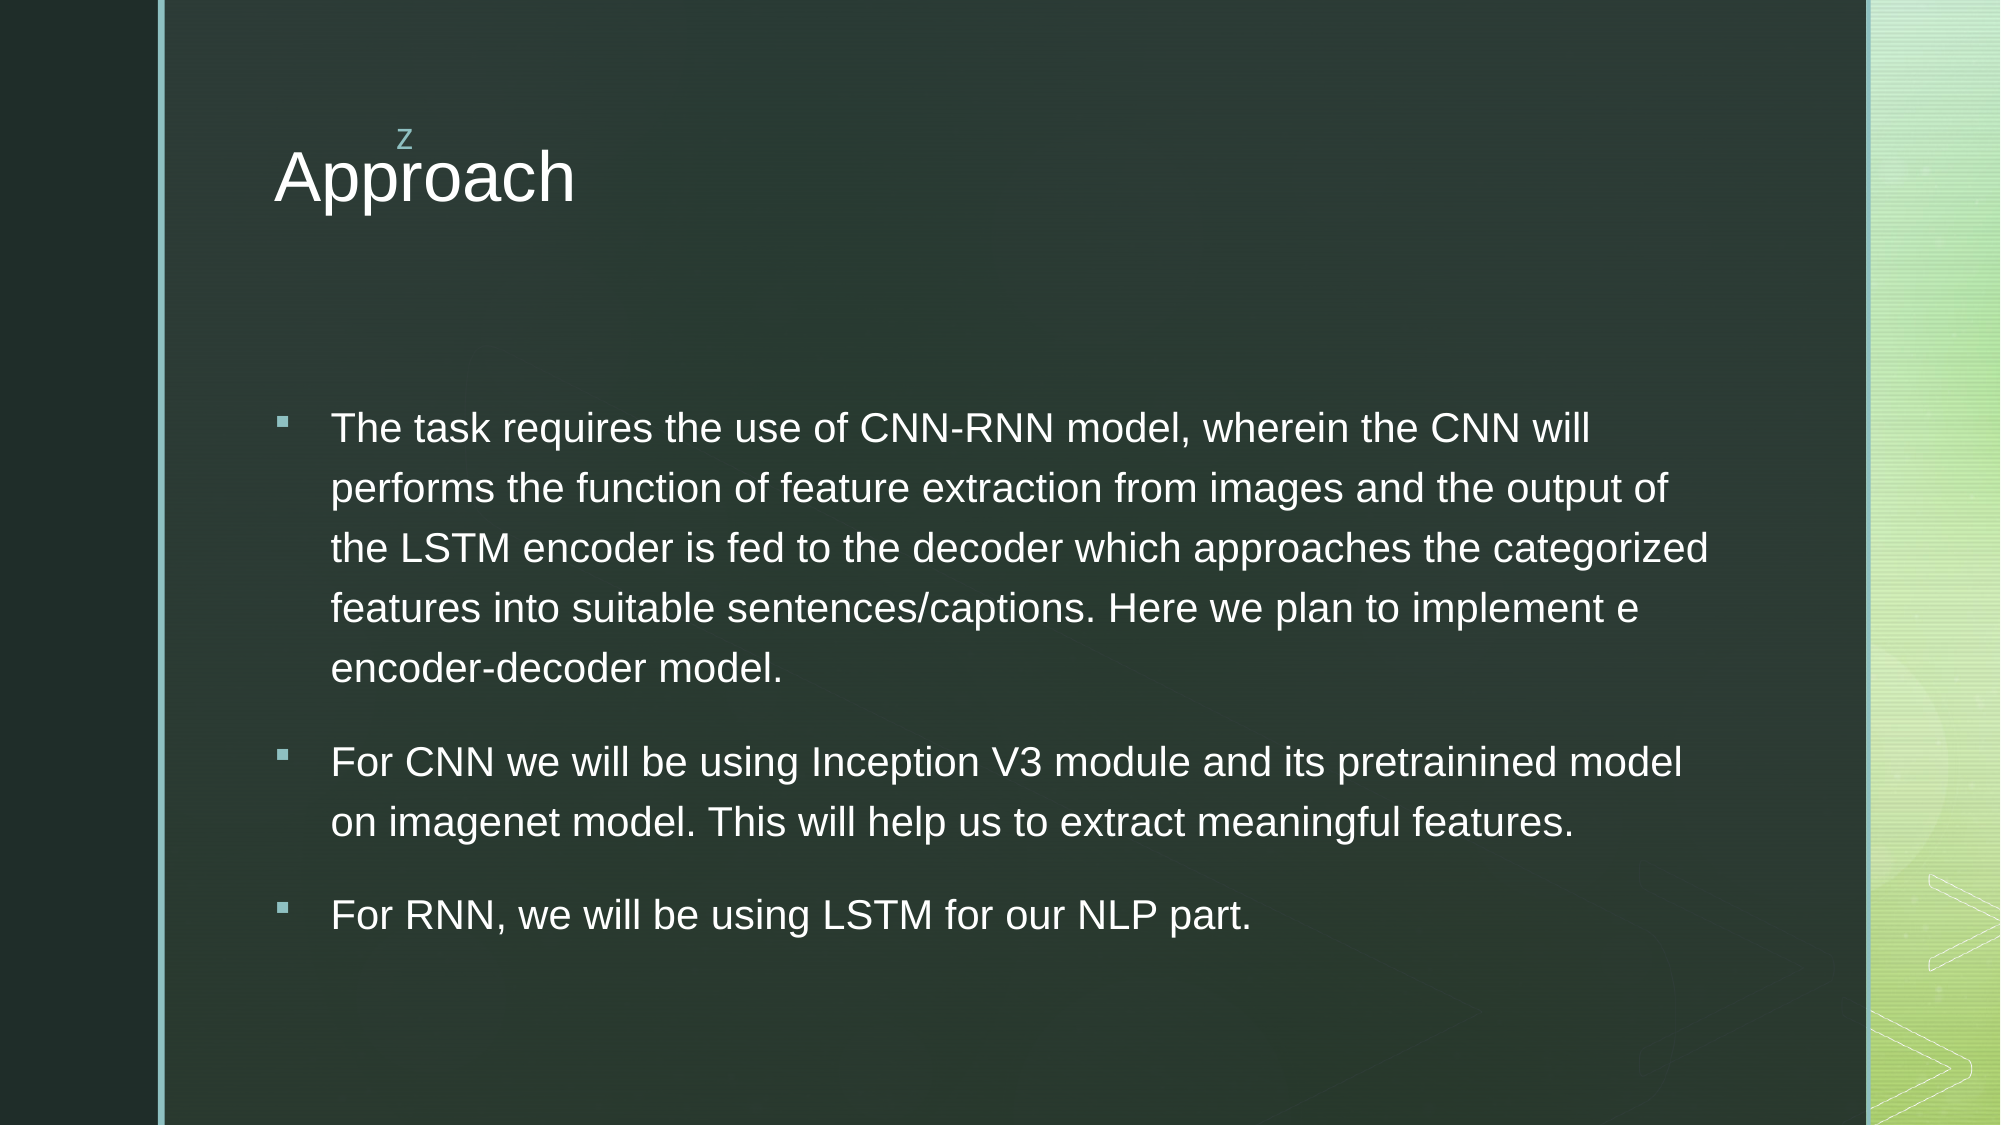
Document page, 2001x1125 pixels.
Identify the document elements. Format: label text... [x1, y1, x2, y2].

list The task requires the use of CNN-RNN model, wherein the CNN will performs the function of feature extraction from images and the output of the LSTM encoder is fed to the decoder which approaches the categorized features into suitable sentences/captions. Here we plan to implement e encoder-decoder model. For CNN we will be using Inception V3 module and its pretrainined model on imagenet model. This will help us to extract meaningful features. For RNN, we will be using LSTM for our NLP part. [259, 336, 1734, 993]
title Approach [259, 132, 1734, 310]
picture [1871, 0, 2001, 1125]
